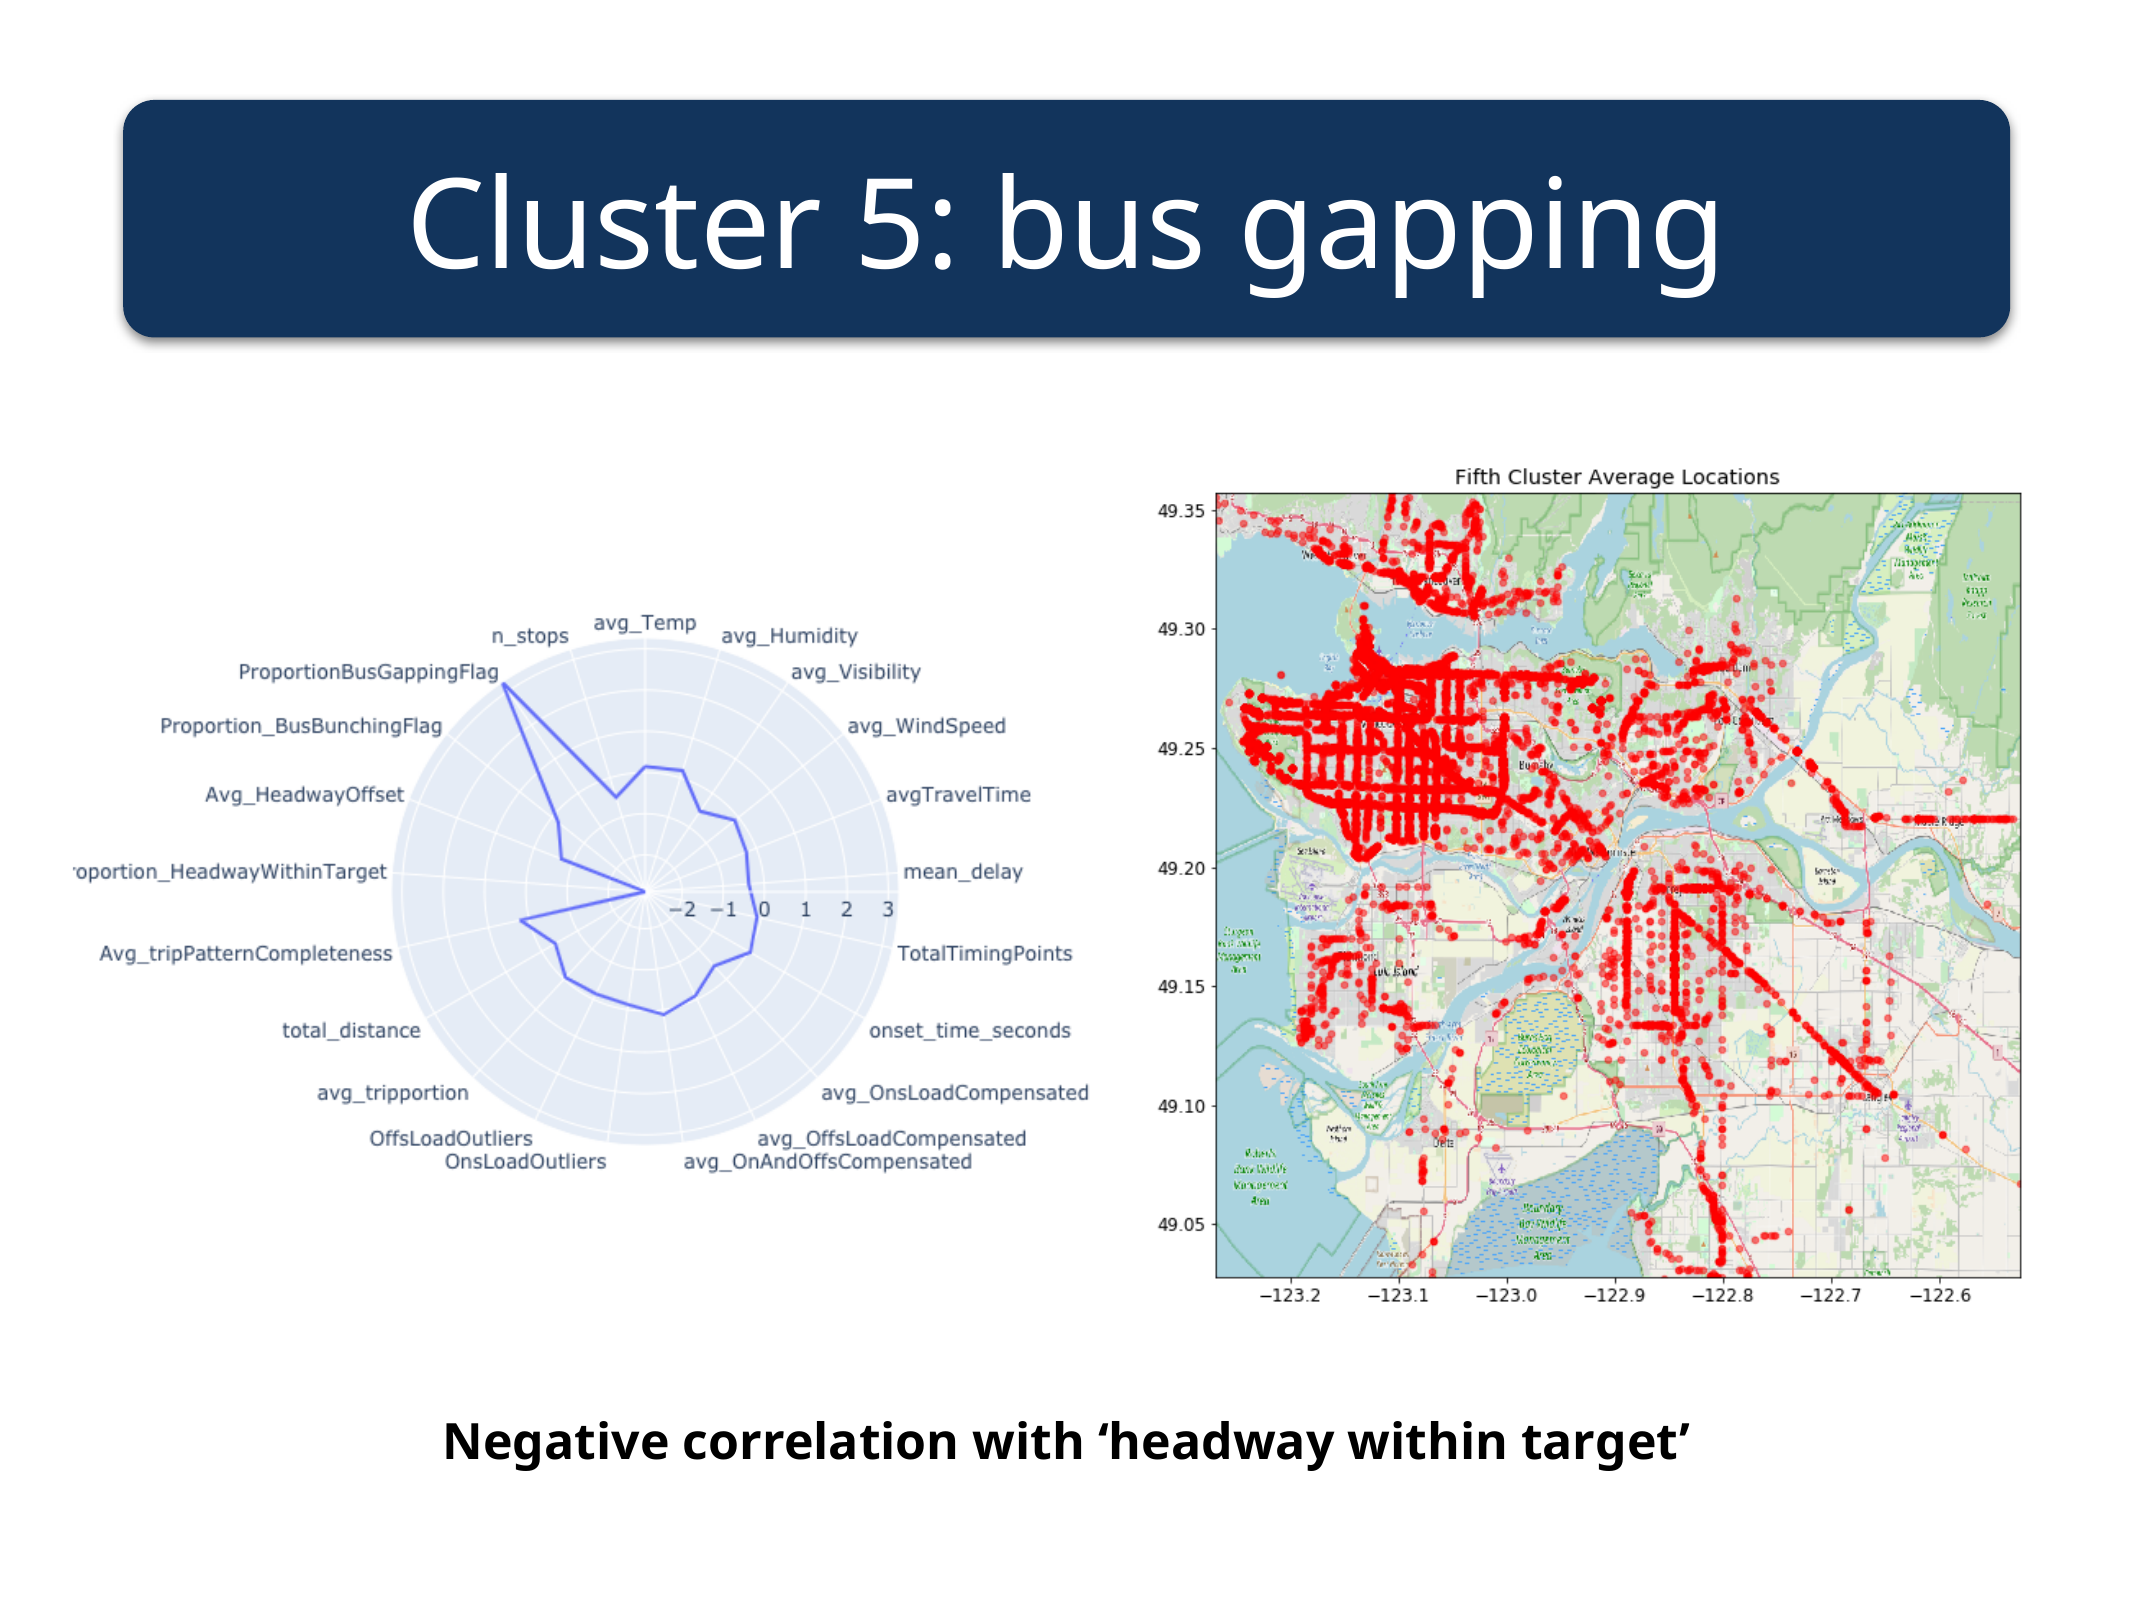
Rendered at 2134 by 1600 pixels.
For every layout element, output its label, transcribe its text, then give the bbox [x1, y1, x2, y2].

picture [72, 540, 1104, 1278]
picture [1138, 438, 2035, 1338]
text_box Cluster 5: bus gapping [123, 99, 2011, 338]
text_box Negative correlation with ‘headway within target’ [434, 1401, 1699, 1478]
